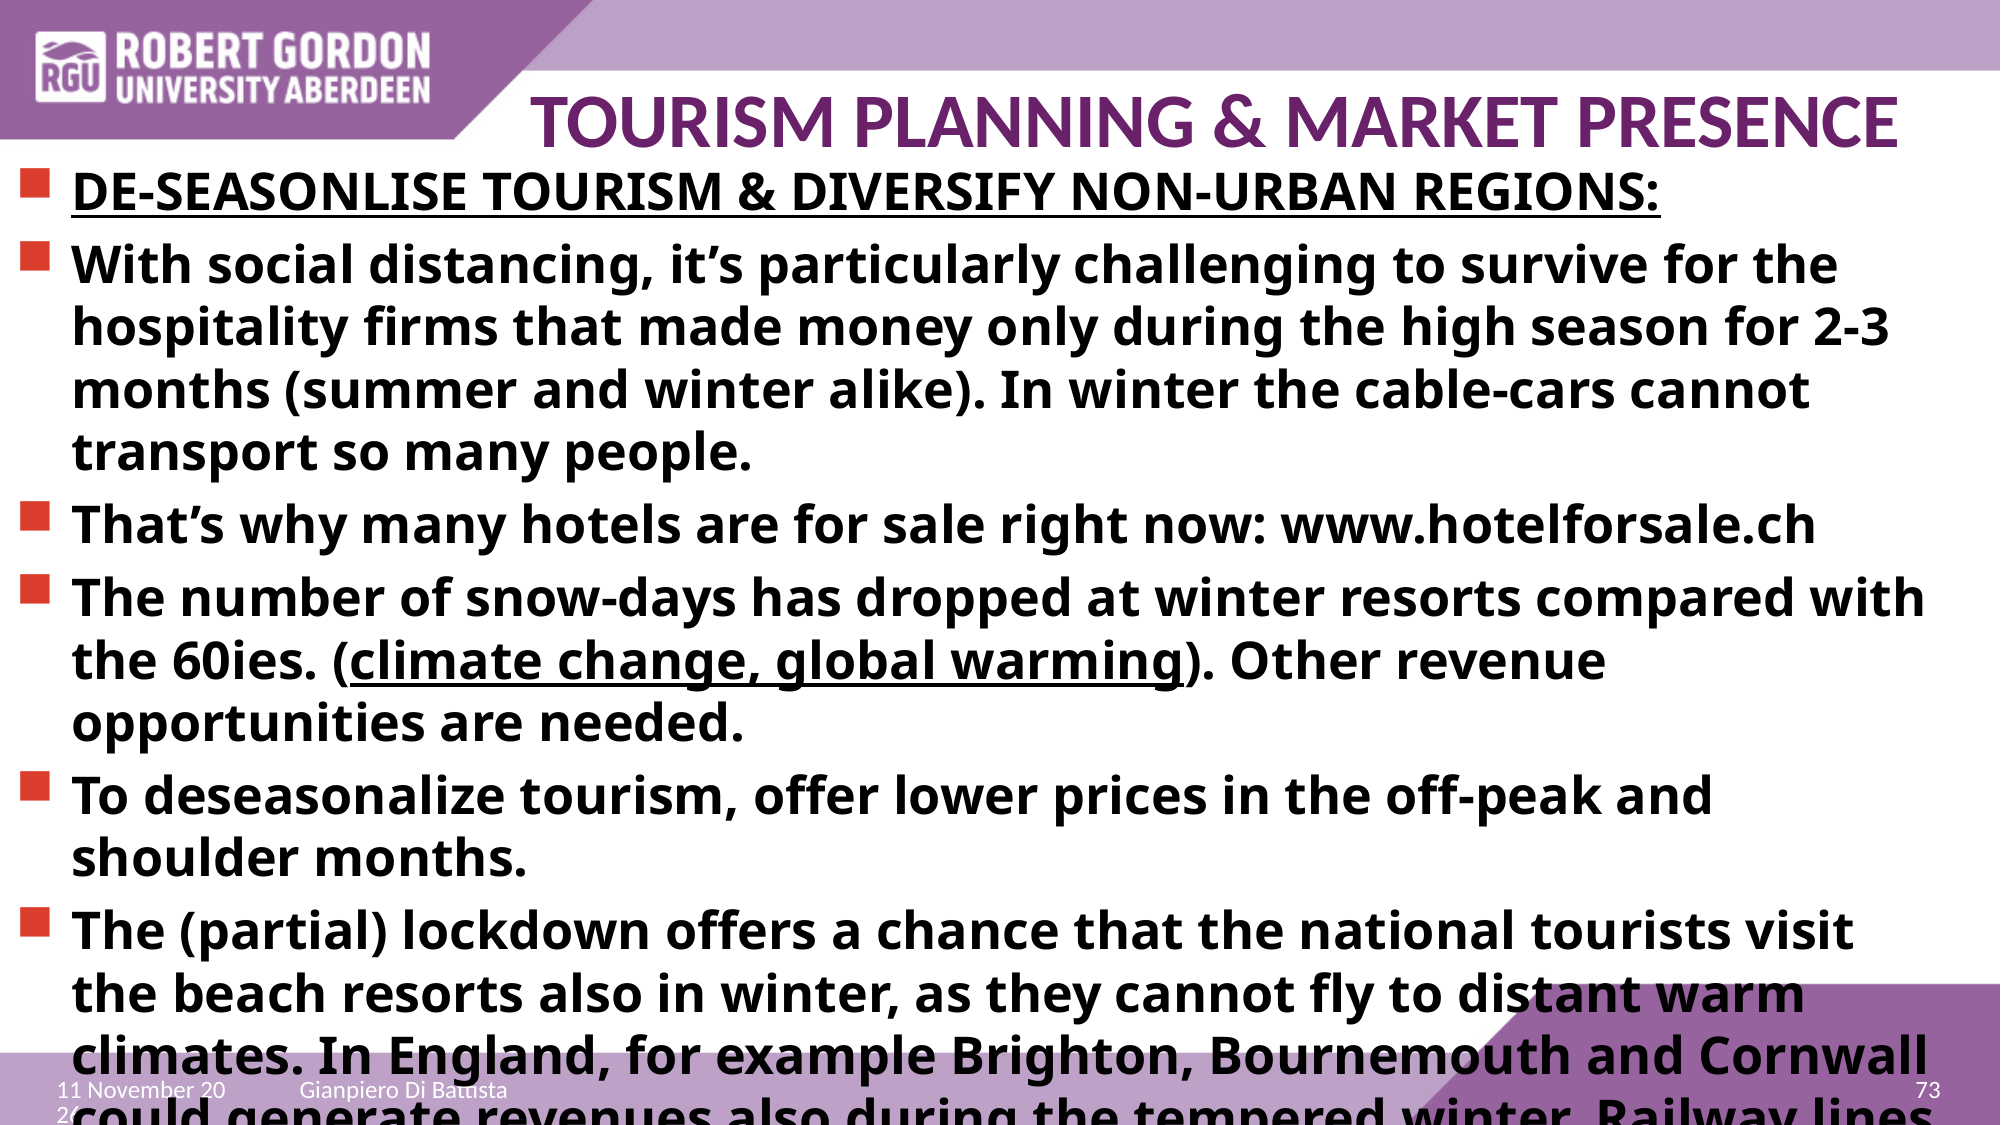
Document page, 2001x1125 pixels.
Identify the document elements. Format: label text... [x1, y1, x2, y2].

title TOURISM PLANNING & MARKET PRESENCE [516, 73, 2000, 228]
picture [0, 228, 2000, 1125]
slide_number 73 [1412, 1058, 1956, 1119]
picture [0, 0, 2000, 151]
footer Gianpiero Di Battista [284, 1058, 1330, 1119]
text_box DE-SEASONLISE TOURISM & DIVERSIFY NON-URBAN REGIONS: With social distancing, it’s particularly challenging to survive for the hospitality firms that made money only during the high season for 2-3 months (summer and winter alike). In winter the cable-cars cannot transport so many people. That’s why many hotels are for sale right now: www.hotelforsale.ch The number of snow-days has dropped at winter resorts compared with the 60ies. (climate change, global warming). Other revenue opportunities are needed. To deseasonalize tourism, offer lower prices in the off-peak and shoulder months. The (partial) lockdown offers a chance that the national tourists visit the beach resorts also in winter, as they cannot fly to distant warm climates. In England, for example Brighton, Bournemouth and Cornwall could generate revenues also during the tempered winter. Railway lines could secure a constant flow of domestic tourists and thermal pools could be offered in winter. [0, 151, 1956, 894]
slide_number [41, 1058, 250, 1119]
